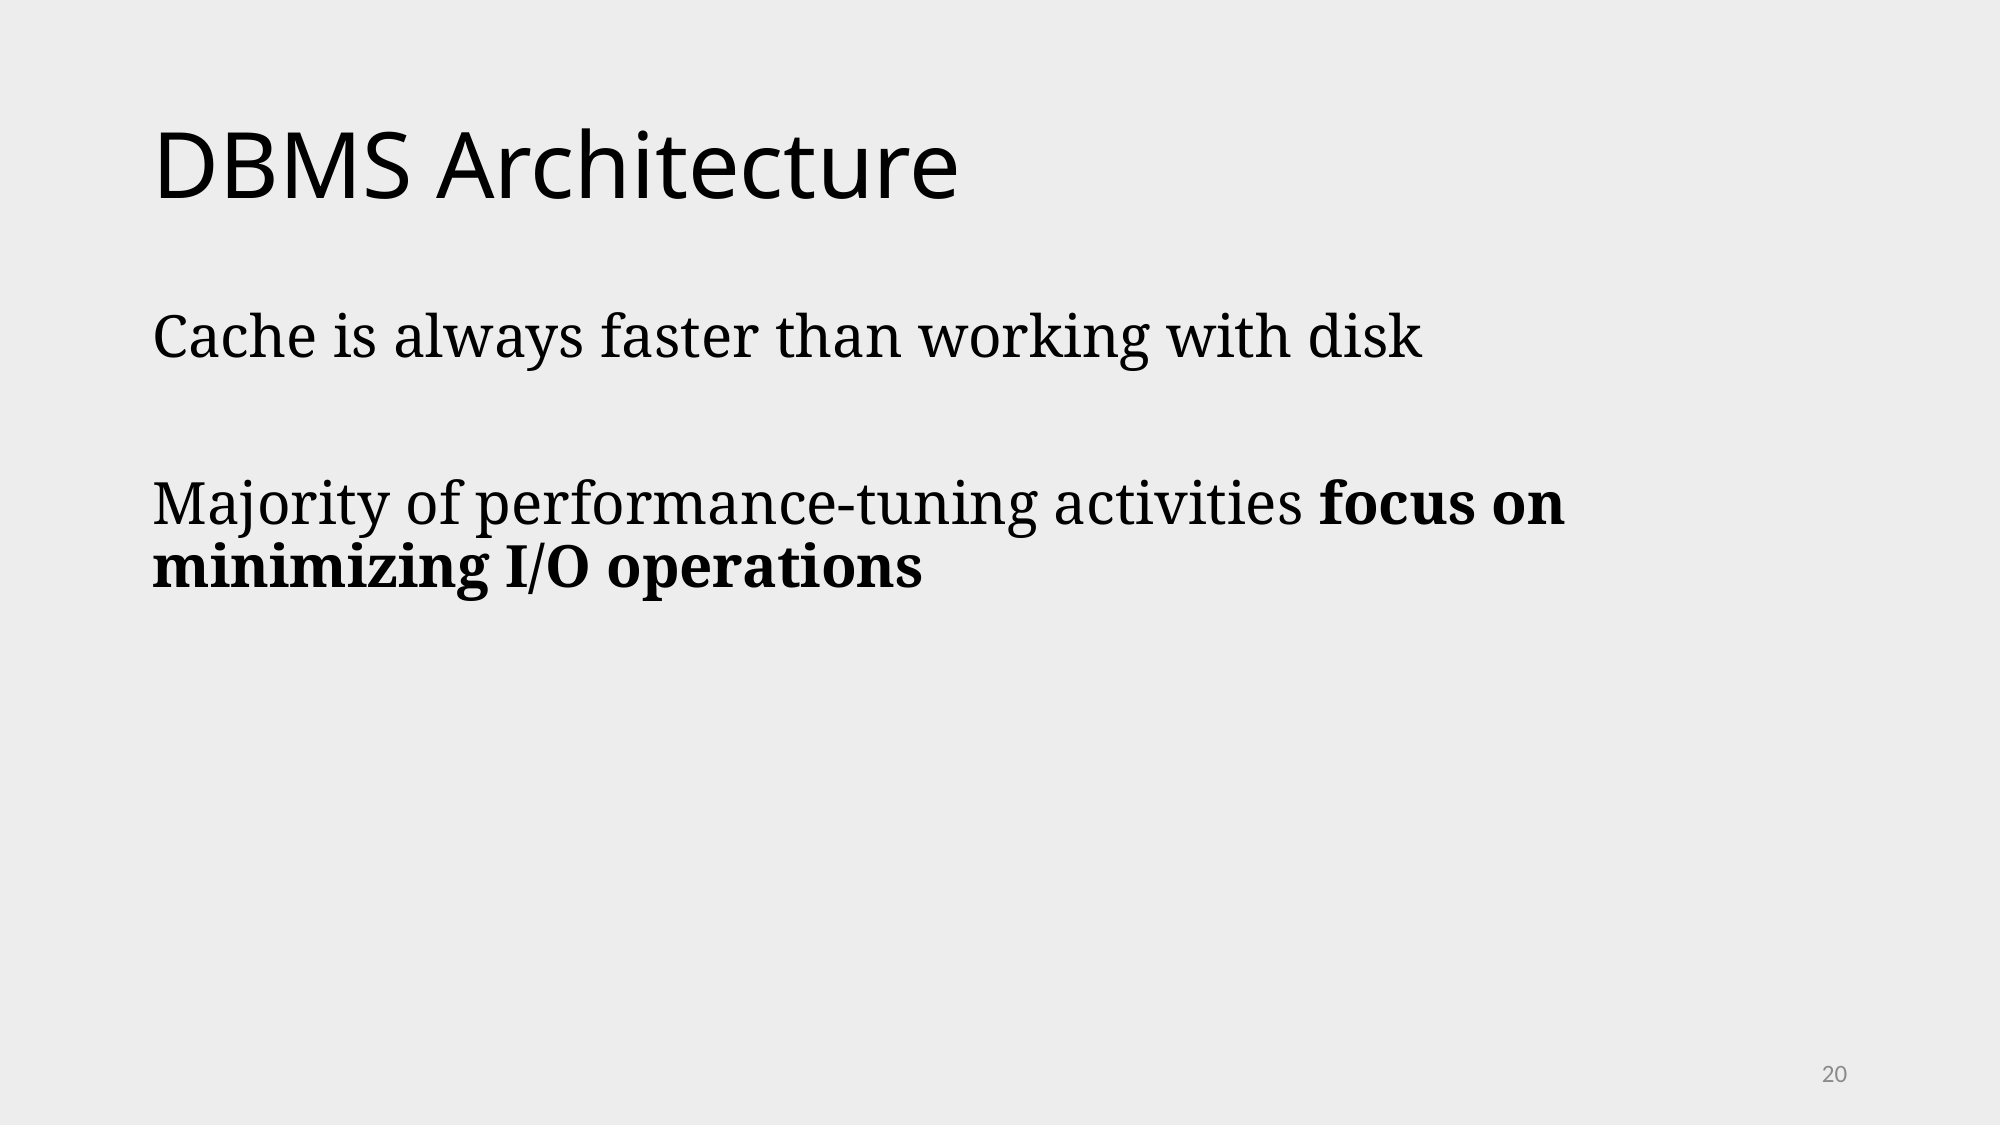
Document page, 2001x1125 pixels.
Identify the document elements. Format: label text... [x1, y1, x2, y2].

slide_number 20 [1412, 1042, 1863, 1103]
list Cache is always faster than working with disk Majority of performance-tuning activities focus on minimizing I/O operations [137, 299, 1863, 1014]
title DBMS Architecture [137, 59, 1863, 278]
